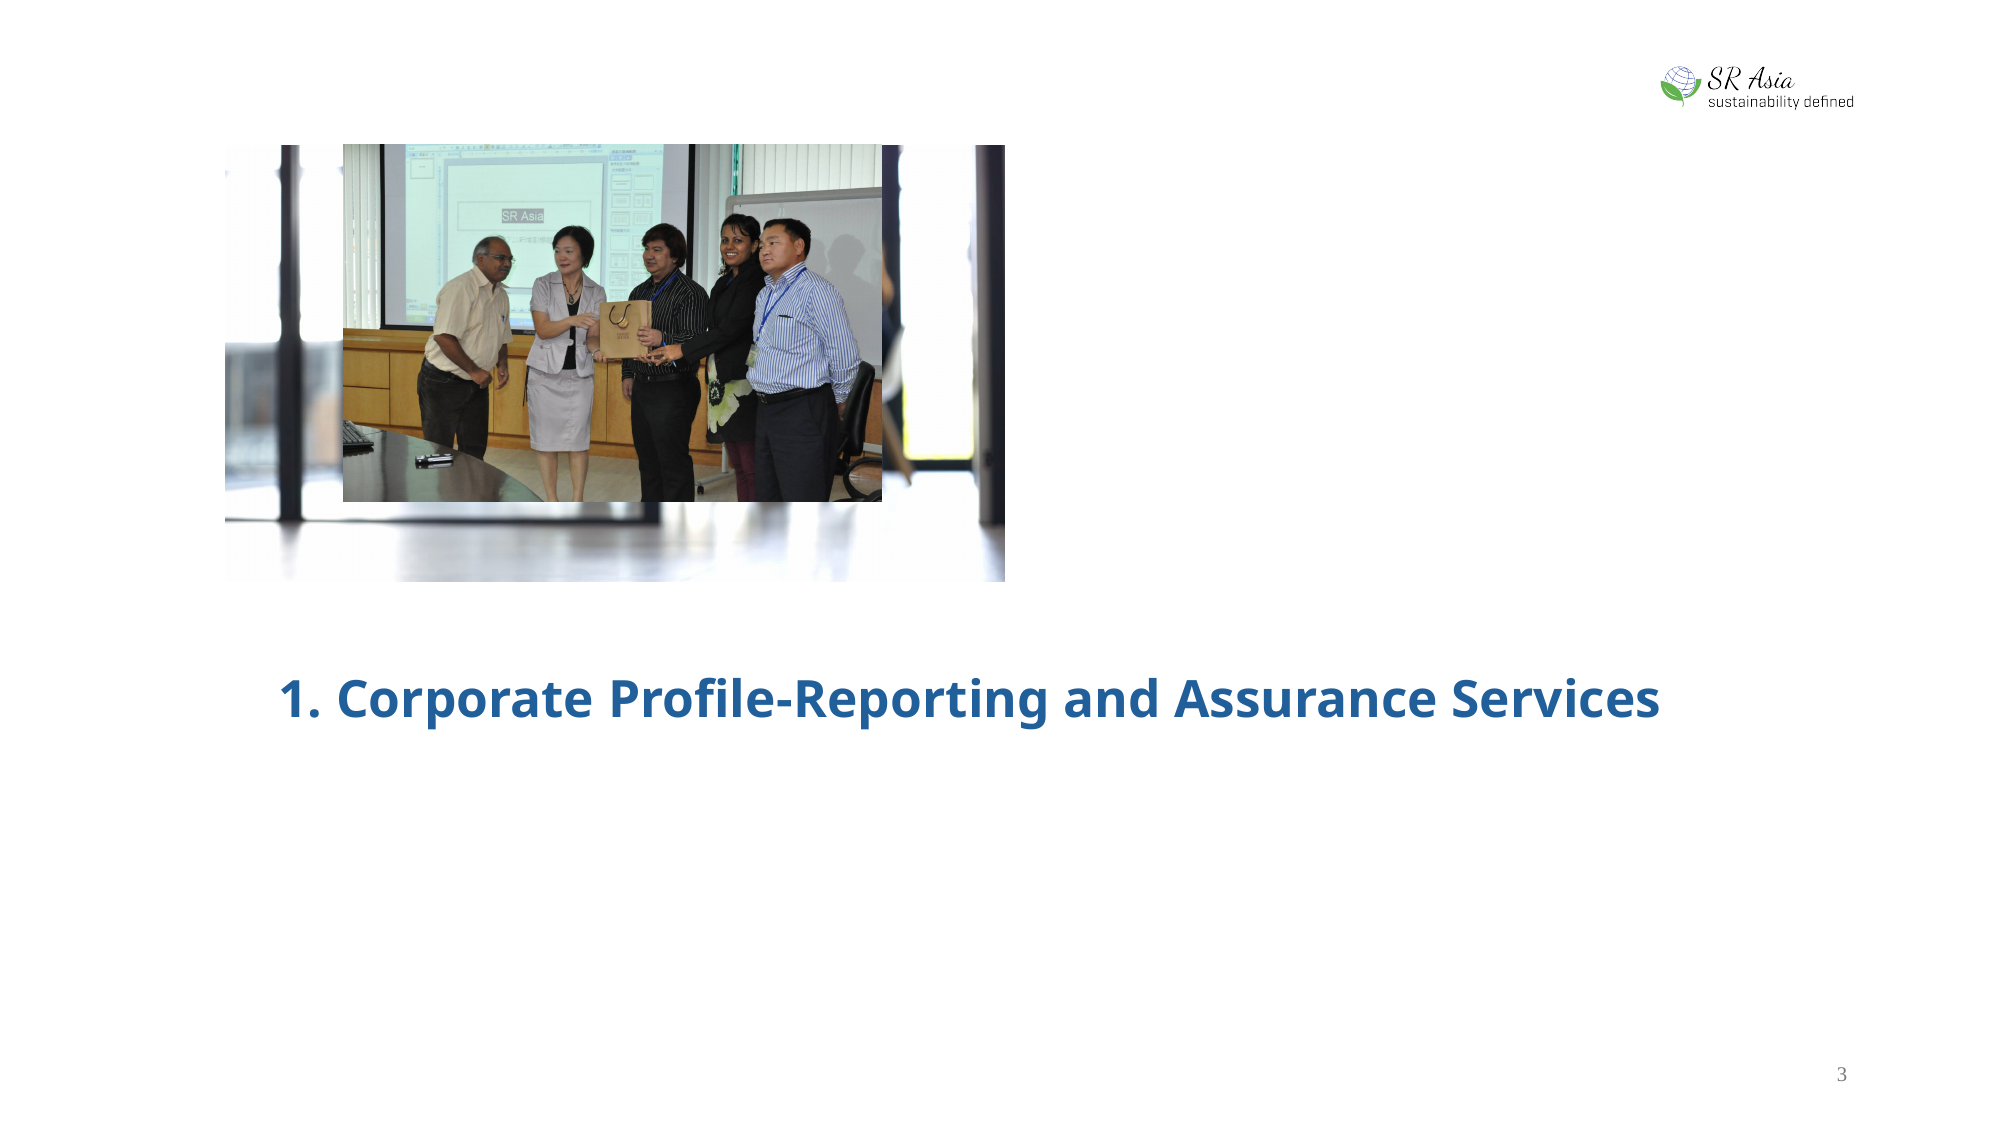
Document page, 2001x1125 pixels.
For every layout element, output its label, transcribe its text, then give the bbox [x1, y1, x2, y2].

picture [1652, 58, 1863, 115]
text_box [224, 143, 1006, 583]
title 1. Corporate Profile-Reporting and Assurance Services [166, 672, 1775, 799]
picture [342, 143, 882, 503]
slide_number 3 [1412, 1042, 1863, 1103]
